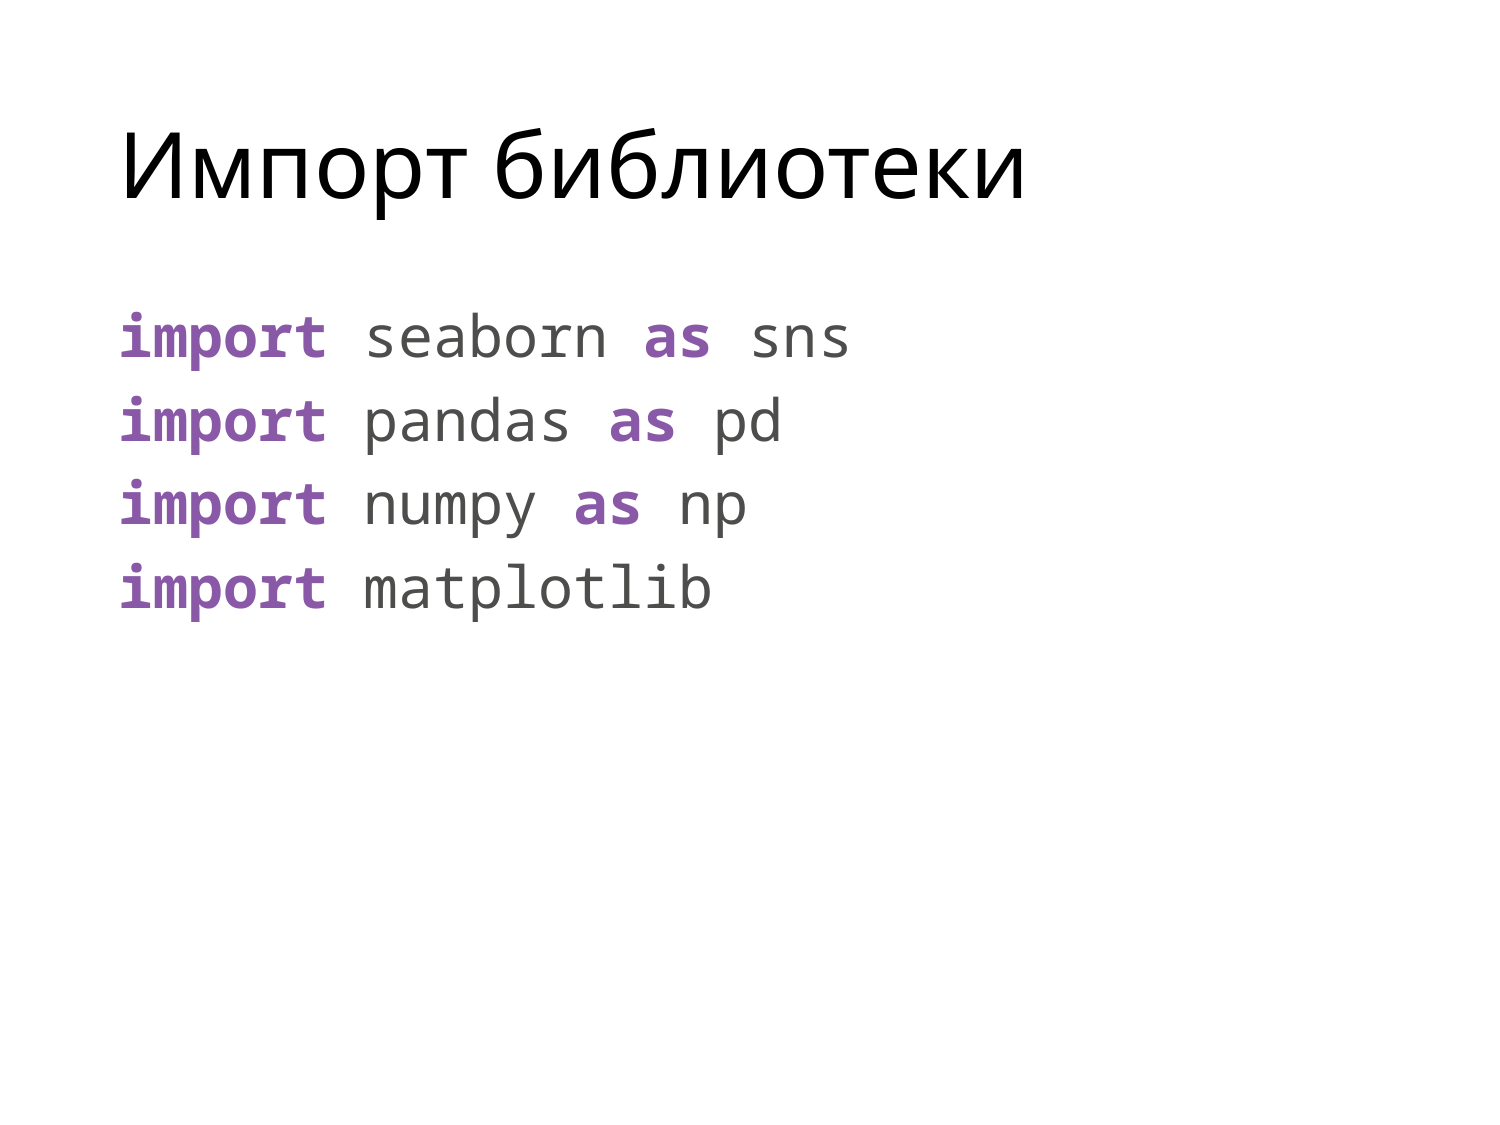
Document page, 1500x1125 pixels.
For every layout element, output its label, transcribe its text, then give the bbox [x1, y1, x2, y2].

title Импорт библиотеки [103, 59, 1397, 278]
list import seaborn as sns import pandas as pd import numpy as np import matplotlib [103, 299, 1397, 1014]
